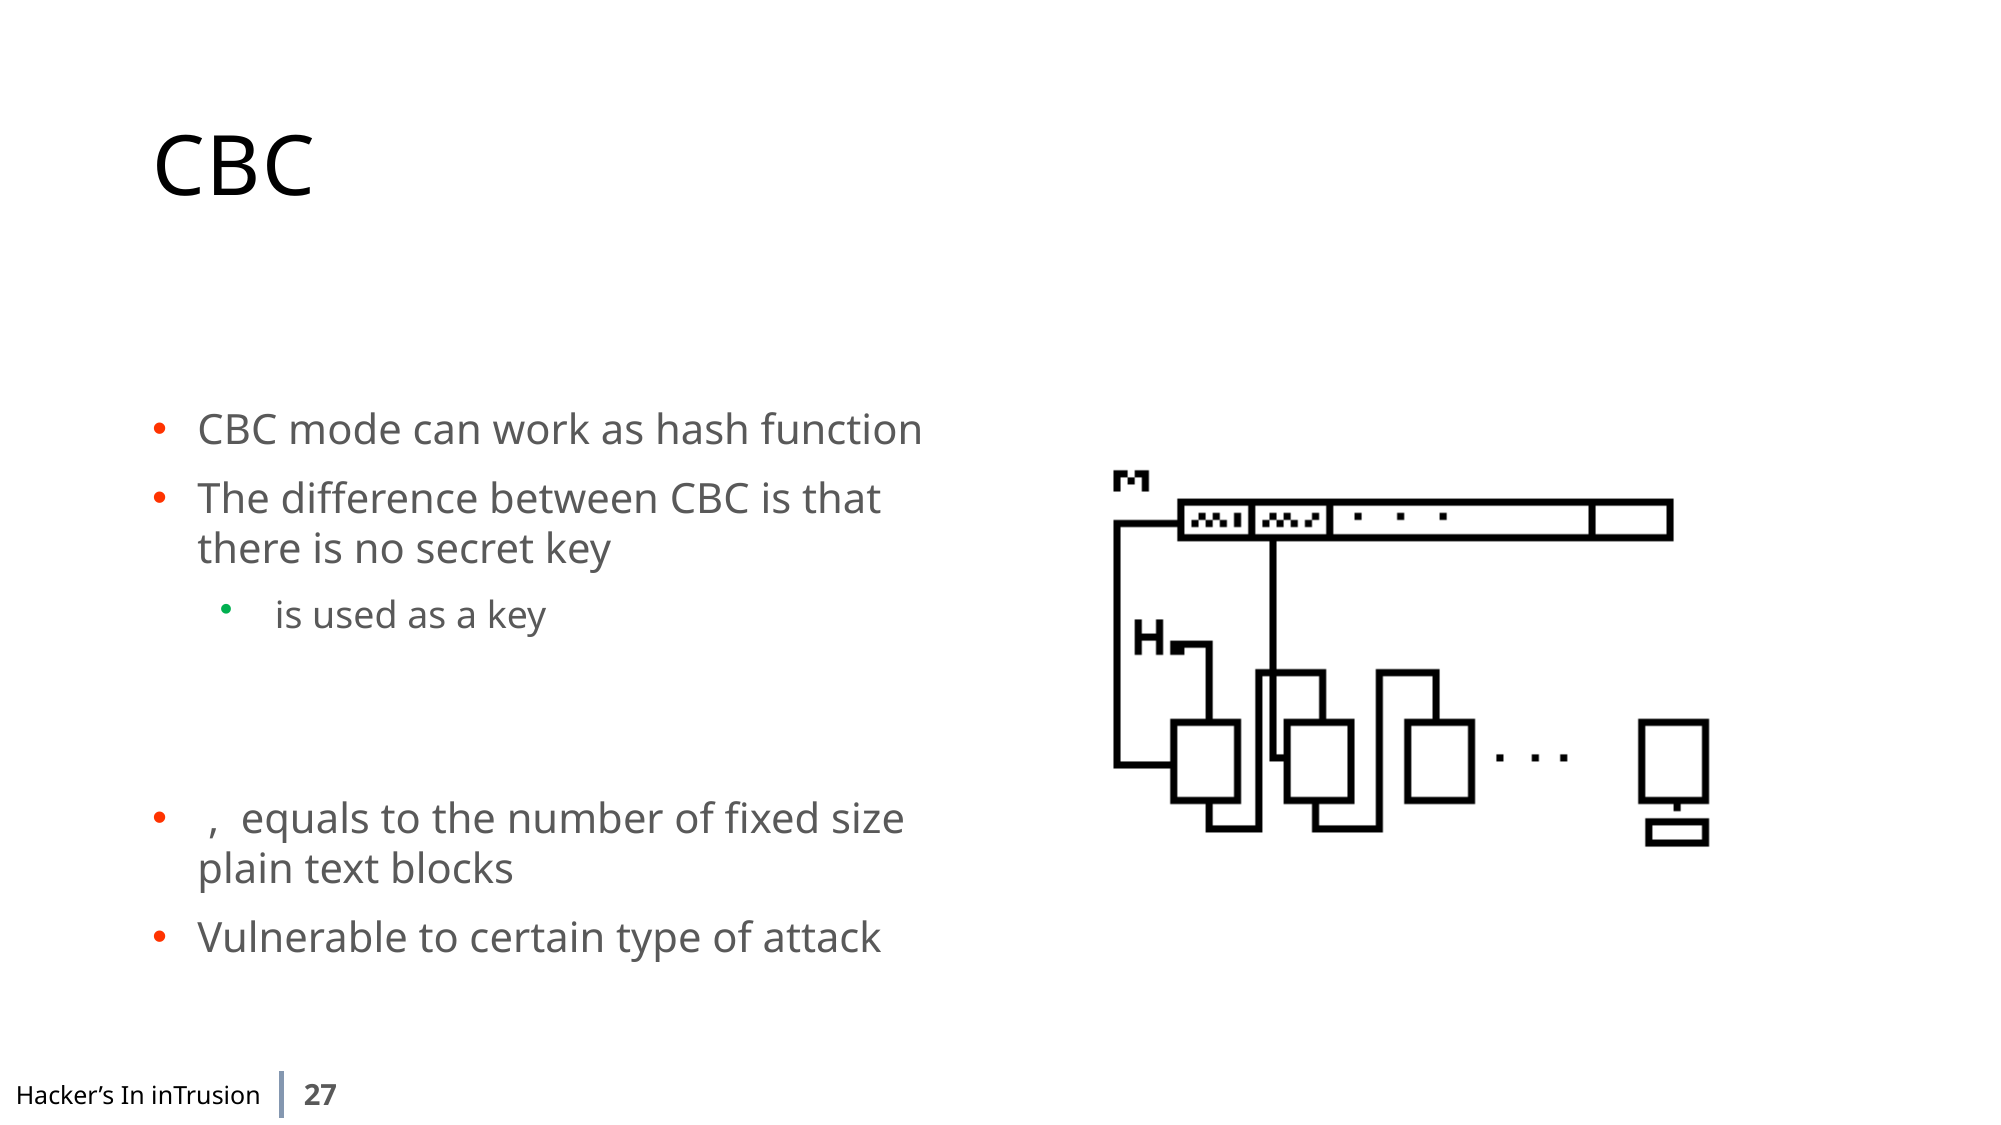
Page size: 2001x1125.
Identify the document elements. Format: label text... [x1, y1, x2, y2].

title CBC [137, 59, 1863, 278]
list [1105, 444, 1791, 879]
